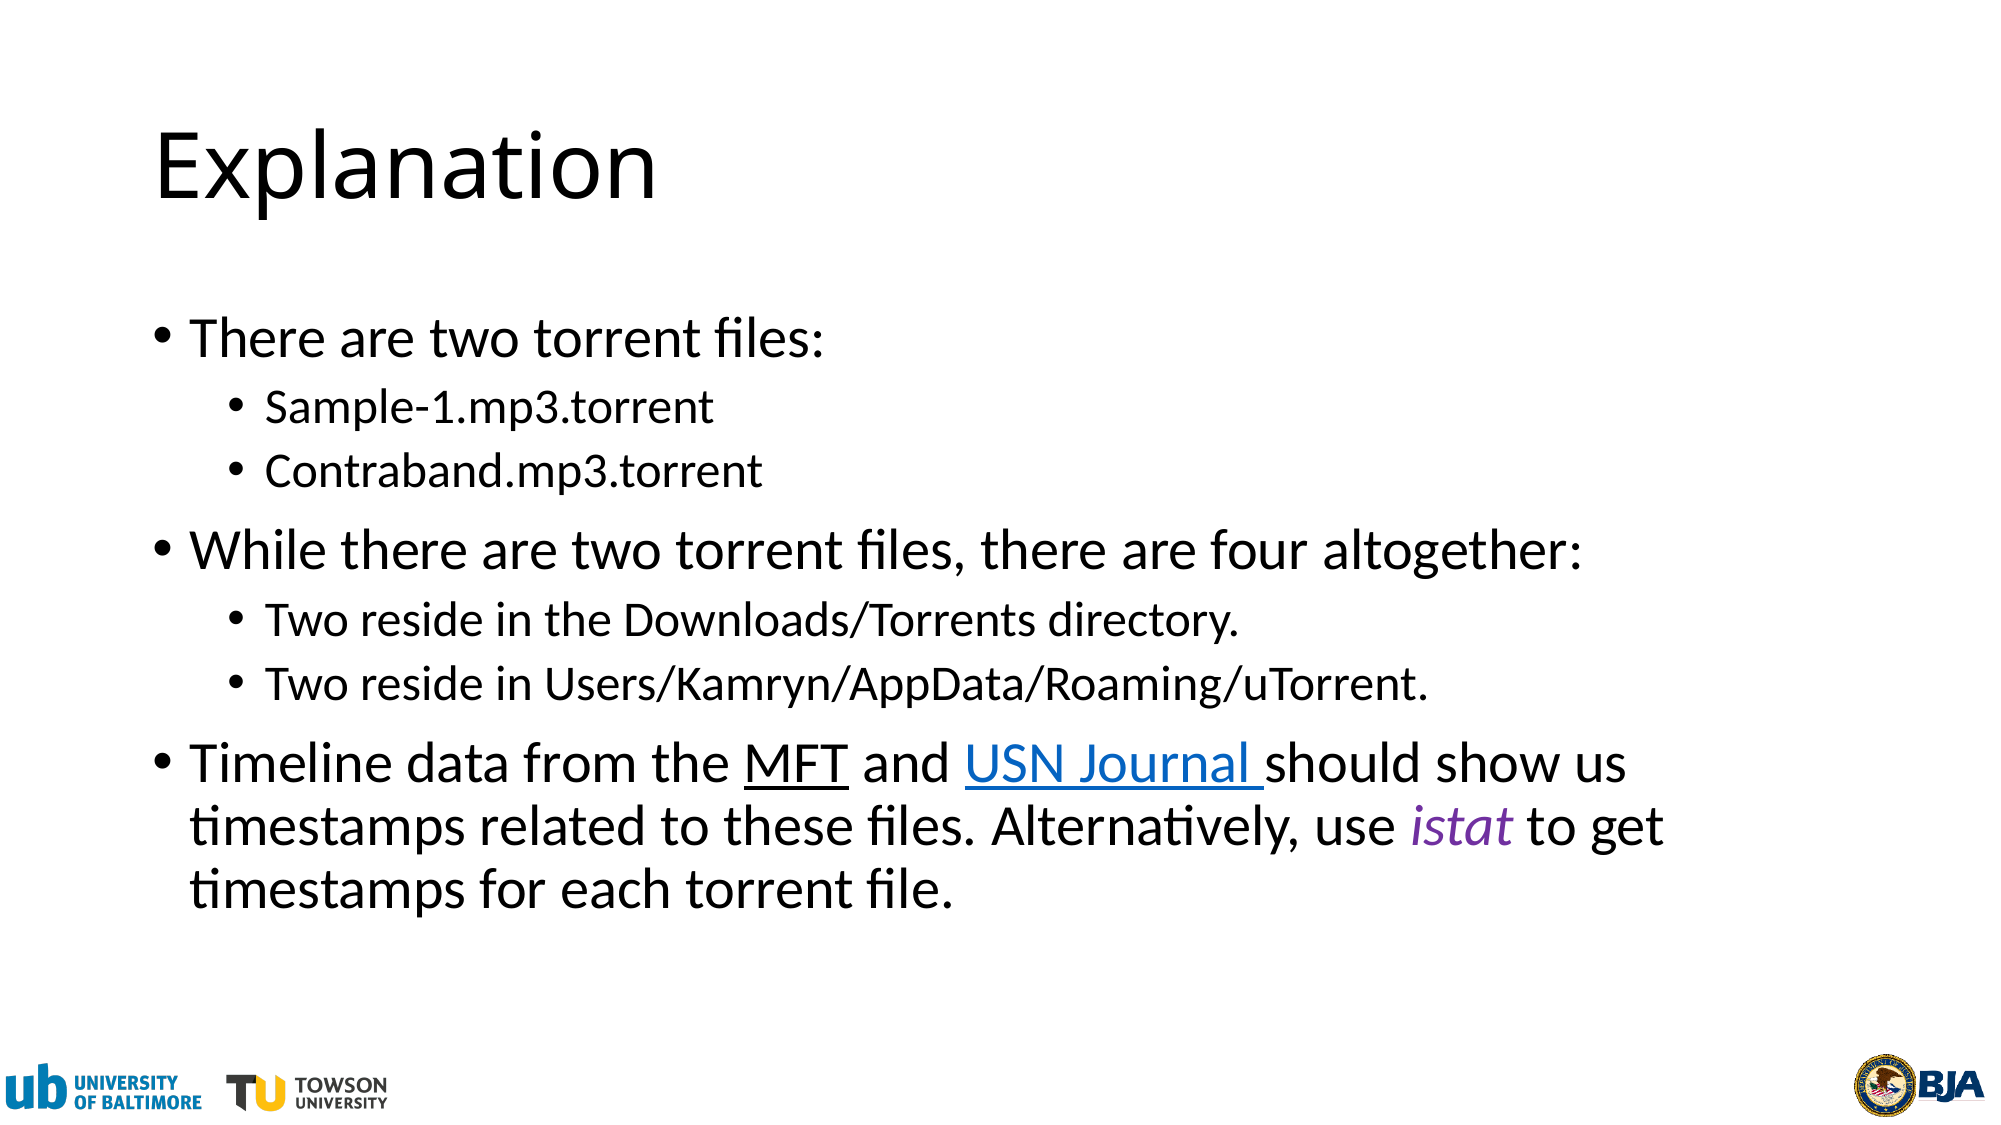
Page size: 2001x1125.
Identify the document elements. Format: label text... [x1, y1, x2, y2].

title Explanation [137, 59, 1863, 278]
list There are two torrent files: Sample-1.mp3.torrent Contraband.mp3.torrent While there are two torrent files, there are four altogether: Two reside in the Downloads/Torrents directory. Two reside in Users/Kamryn/AppData/Roaming/uTorrent. Timeline data from the MFT and USN Journal should show us timestamps related to these files. Alternatively, use istat to get timestamps for each torrent file. [137, 299, 1863, 1014]
picture [0, 1031, 407, 1125]
picture [1854, 1054, 1986, 1117]
